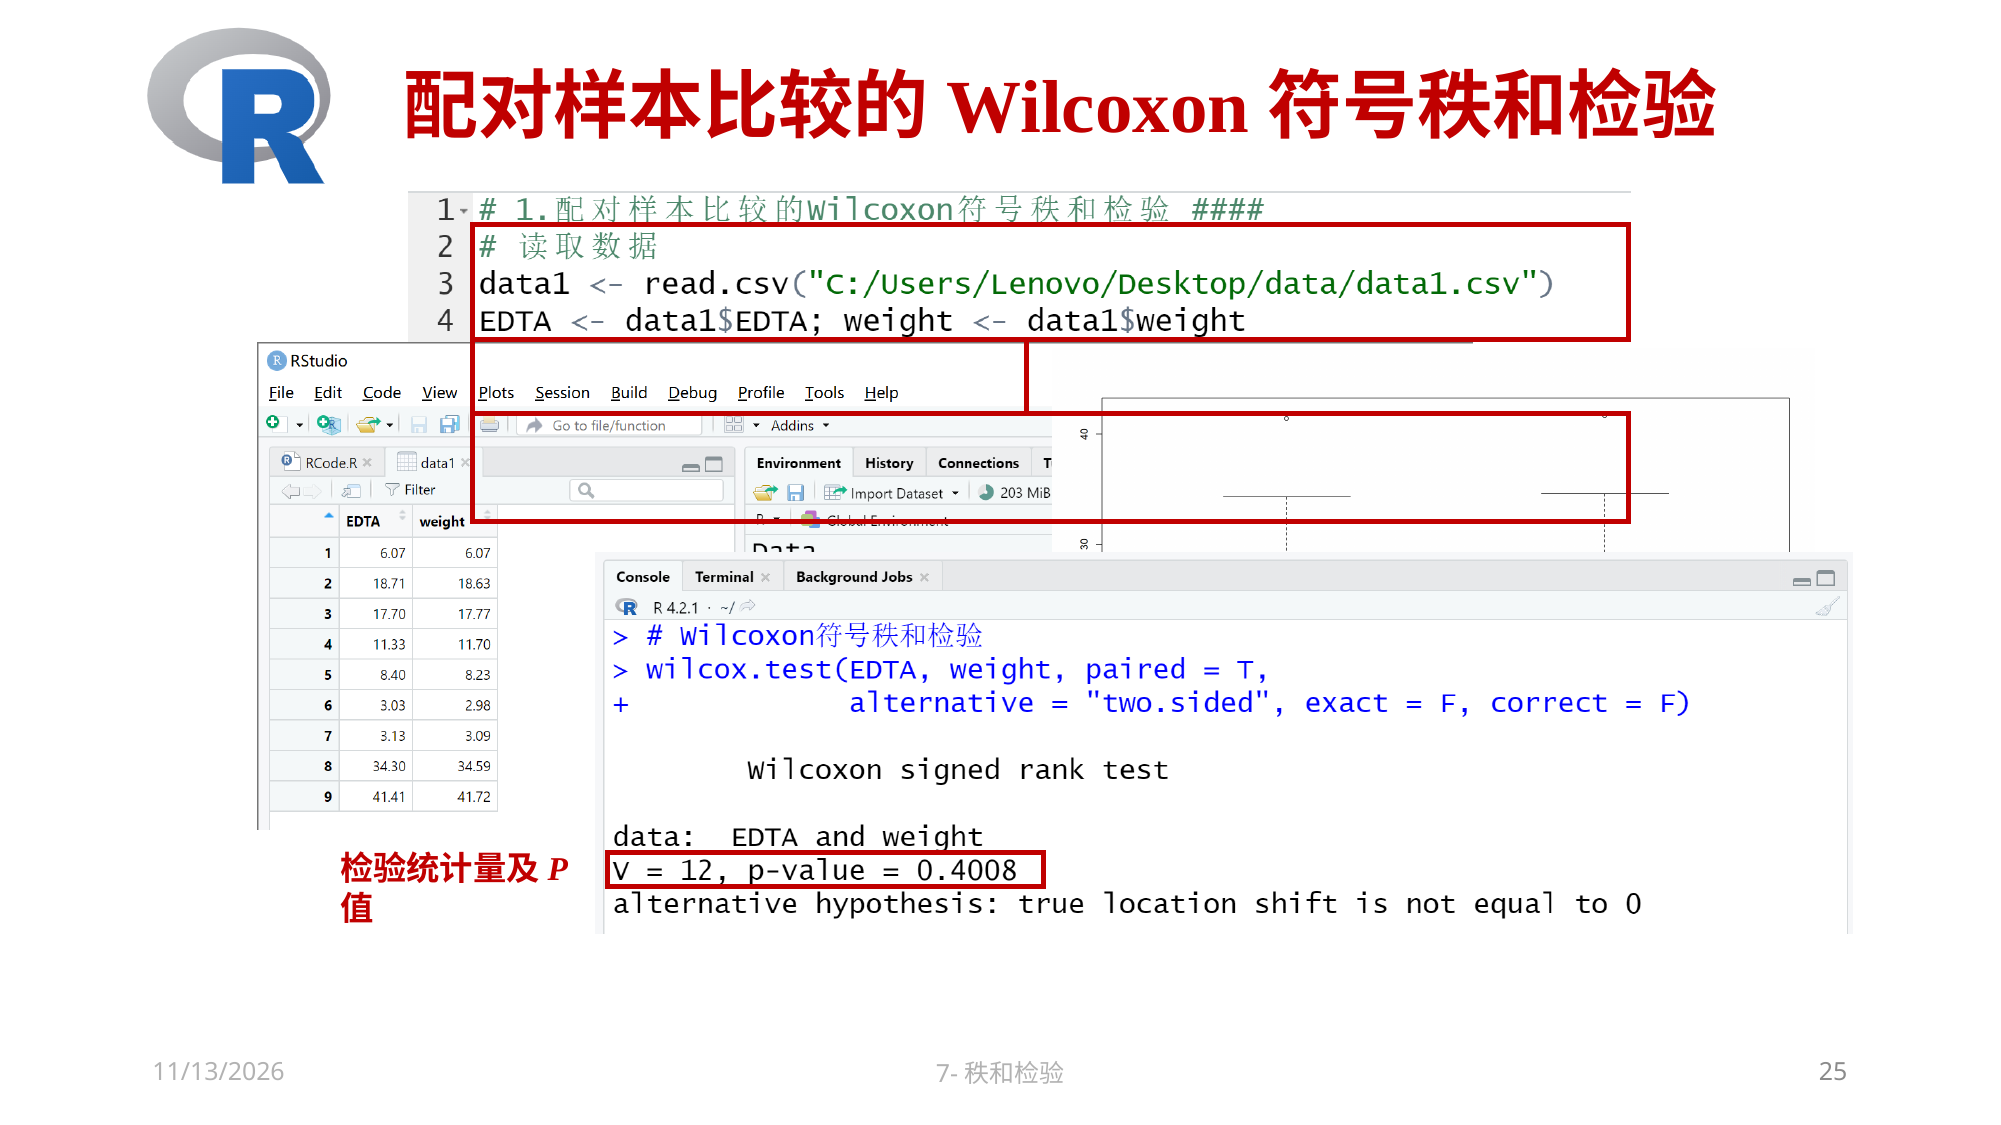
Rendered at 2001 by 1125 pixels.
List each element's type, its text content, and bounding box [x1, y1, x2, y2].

title 配对样本比较的Wilcoxon符号秩和检验 [388, 0, 1853, 218]
footer 7-秩和检验 [644, 1042, 1356, 1103]
text_box 检验统计量及P值 [325, 839, 620, 935]
slide_number 25 [1412, 1042, 1863, 1103]
picture [140, 18, 350, 205]
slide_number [137, 1042, 588, 1103]
picture [257, 191, 1853, 934]
